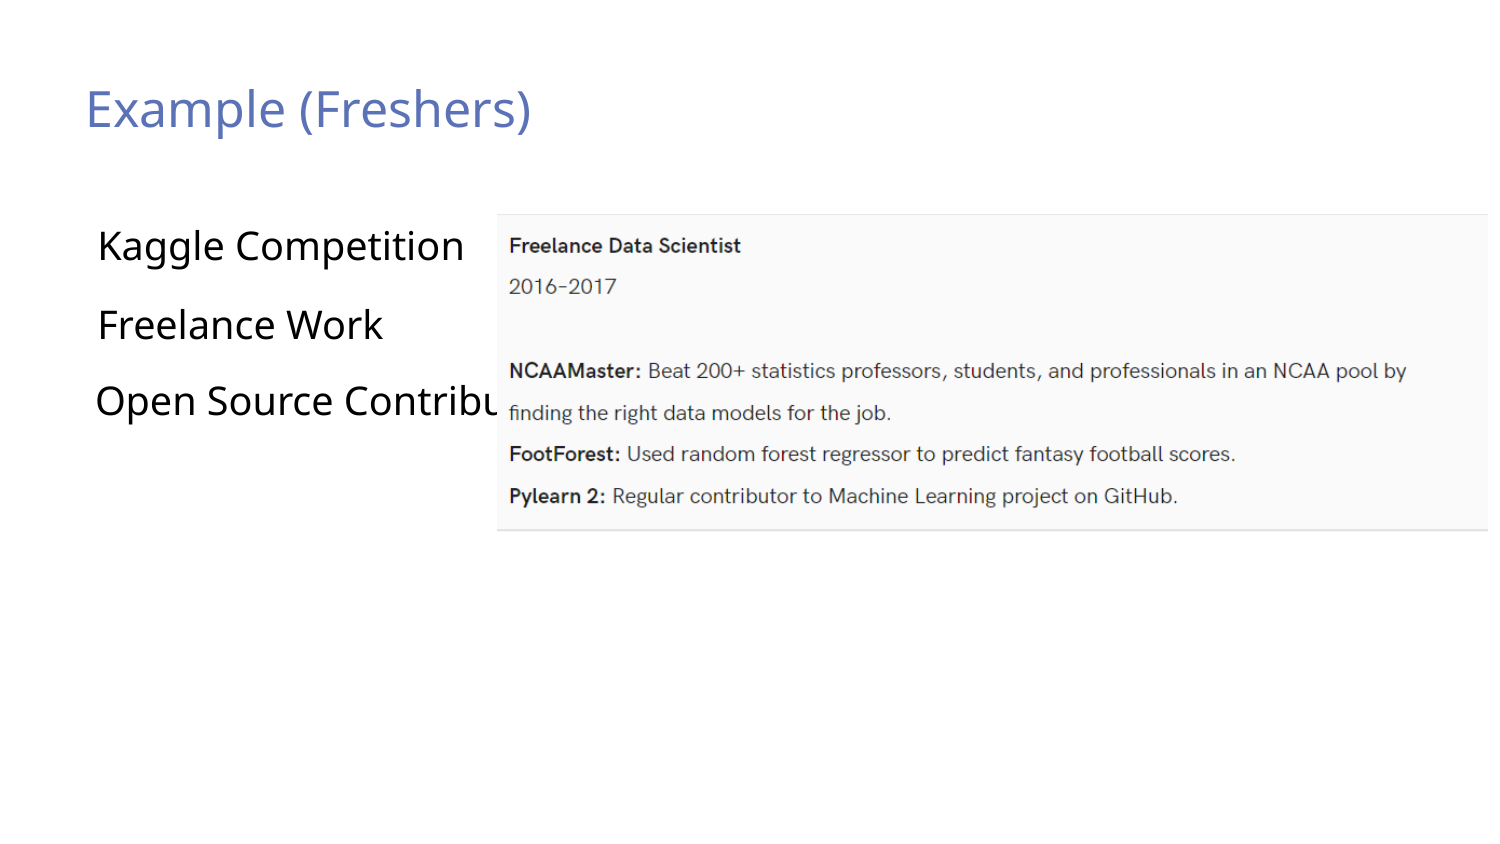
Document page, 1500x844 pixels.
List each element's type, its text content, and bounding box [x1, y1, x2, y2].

text_box Kaggle Competition [82, 205, 1283, 284]
text_box Open Source Contribution [79, 360, 491, 444]
picture [496, 214, 1488, 541]
text_box Freelance Work [82, 284, 491, 360]
title Example (Freshers) [70, 57, 1430, 153]
